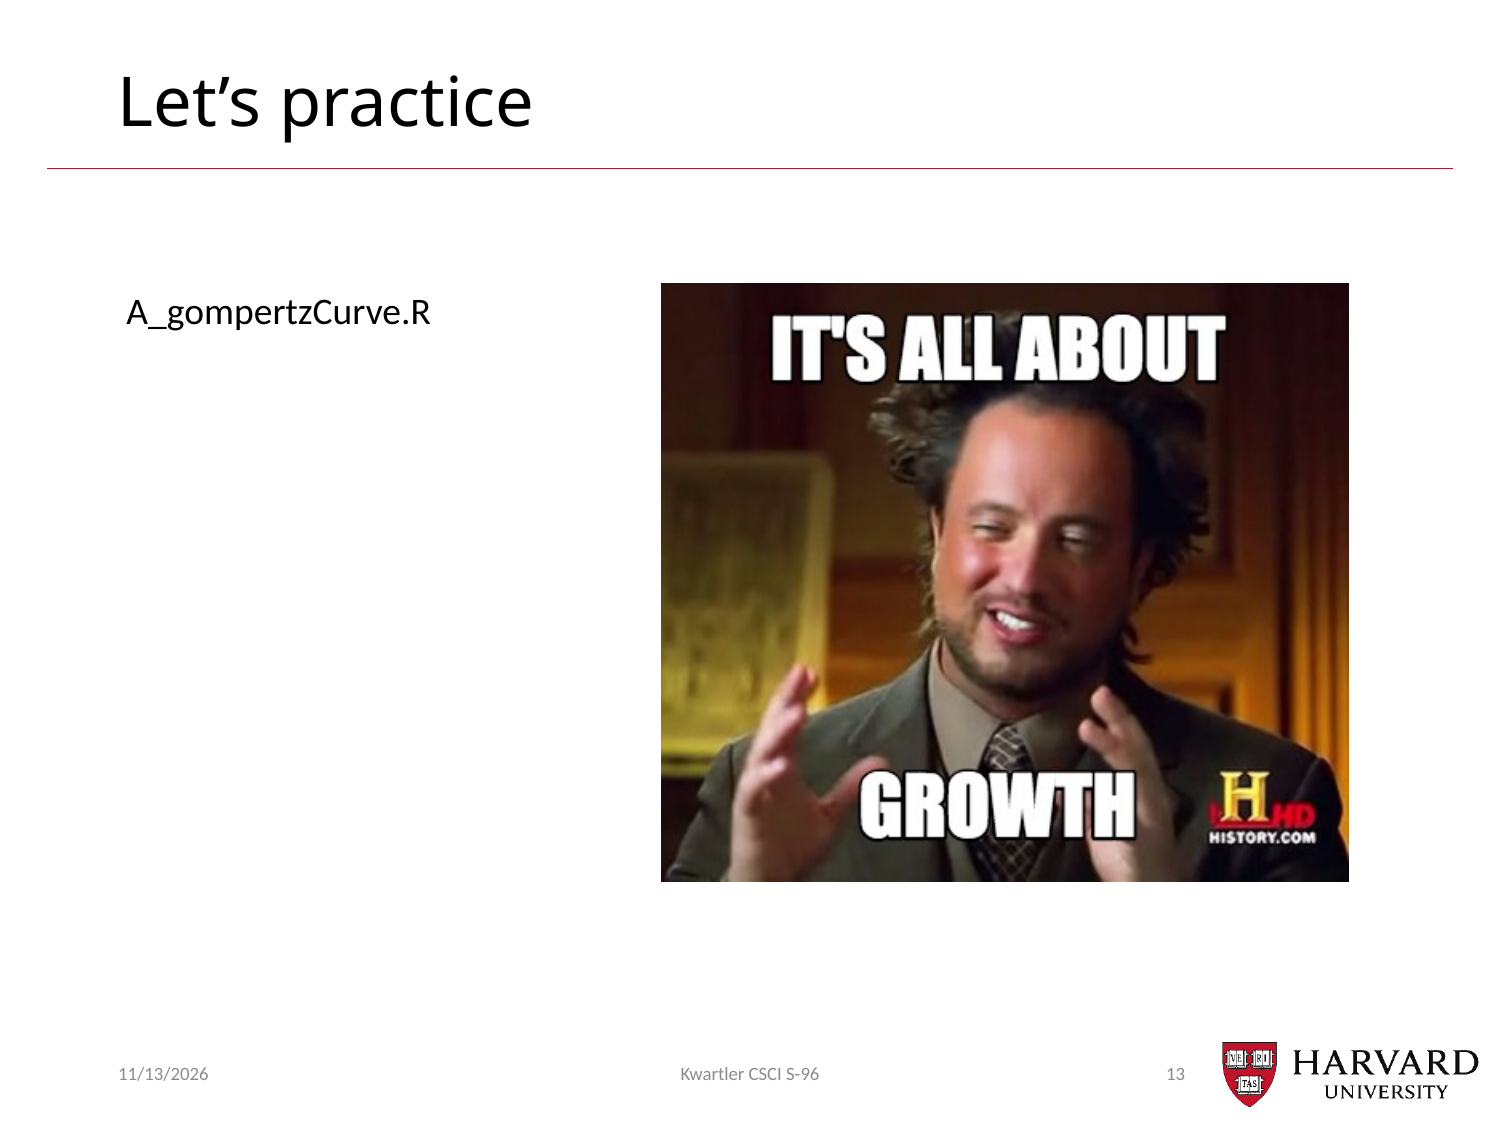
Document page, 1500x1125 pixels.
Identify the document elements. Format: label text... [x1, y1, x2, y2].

title Let’s practice [103, 59, 1397, 157]
text_box A_gompertzCurve.R [111, 280, 447, 340]
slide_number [103, 1042, 441, 1103]
picture [1200, 1024, 1500, 1125]
slide_number 13 [1059, 1042, 1200, 1103]
footer Kwartler CSCI S-96 [496, 1042, 1004, 1103]
picture [660, 283, 1349, 882]
